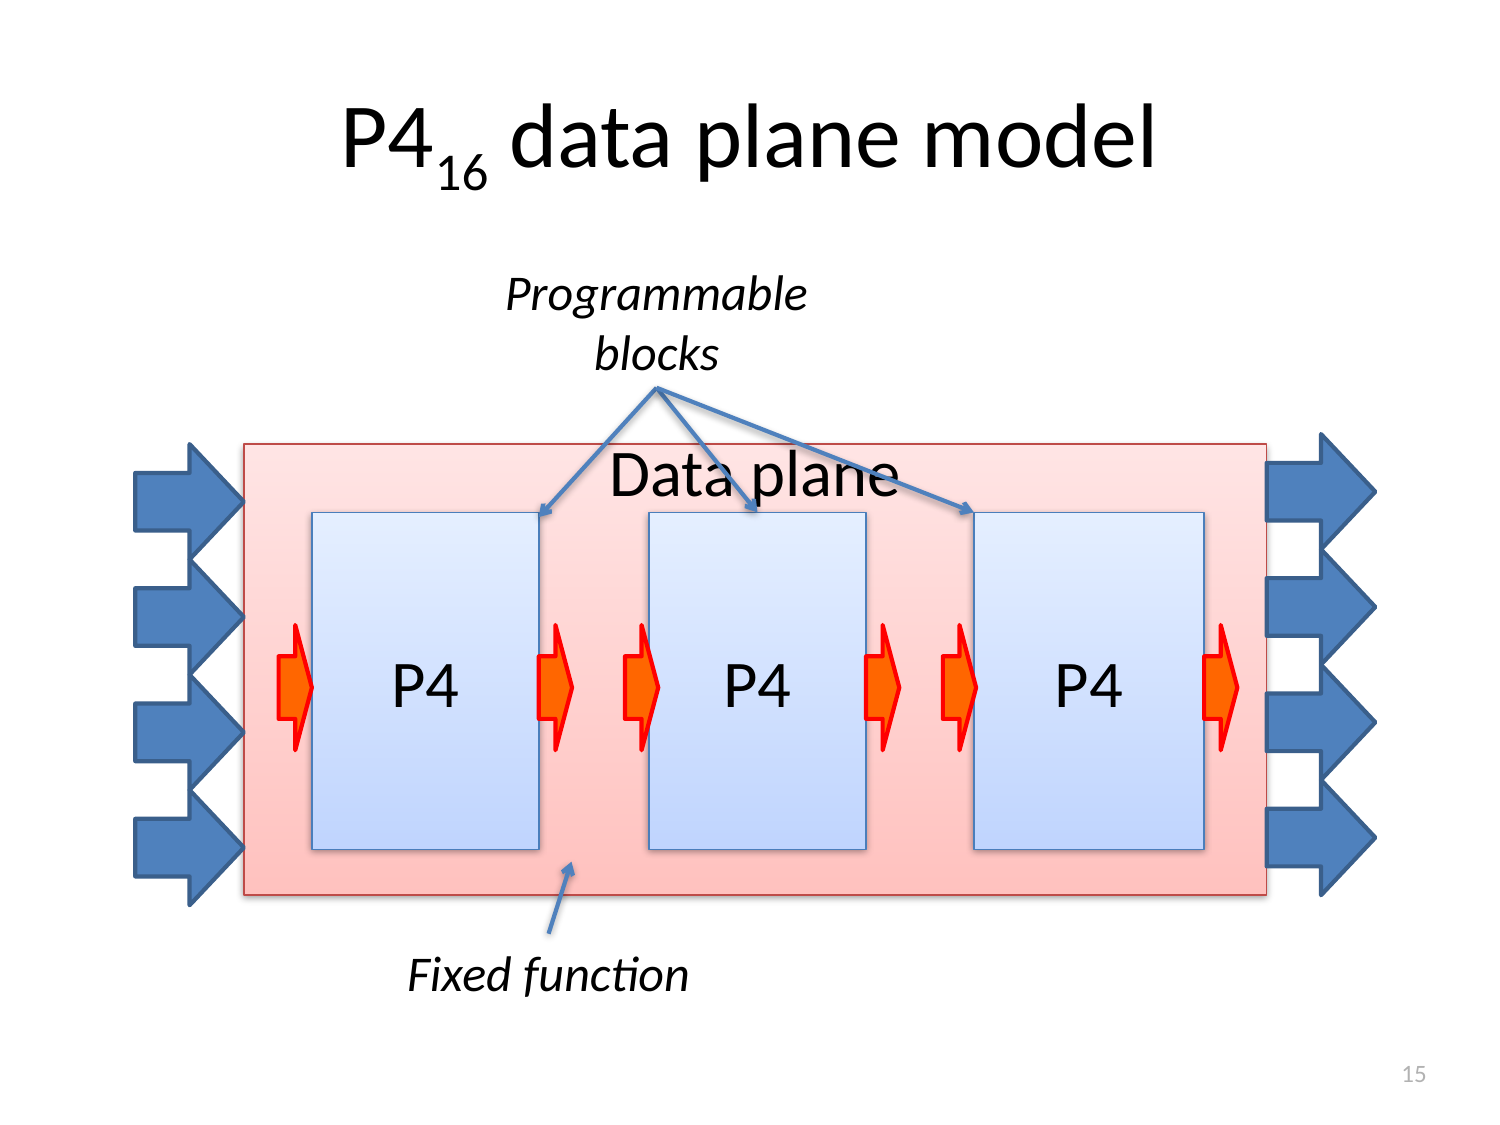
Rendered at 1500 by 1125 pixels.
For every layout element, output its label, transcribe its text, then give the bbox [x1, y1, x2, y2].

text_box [656, 389, 975, 513]
text_box Programmable blocks [489, 252, 824, 388]
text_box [538, 389, 653, 518]
text_box Fixed function [392, 933, 705, 1009]
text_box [548, 861, 572, 934]
title P416 data plane model [75, 45, 1425, 233]
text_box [134, 433, 1376, 906]
slide_number 15 [1285, 1042, 1442, 1103]
